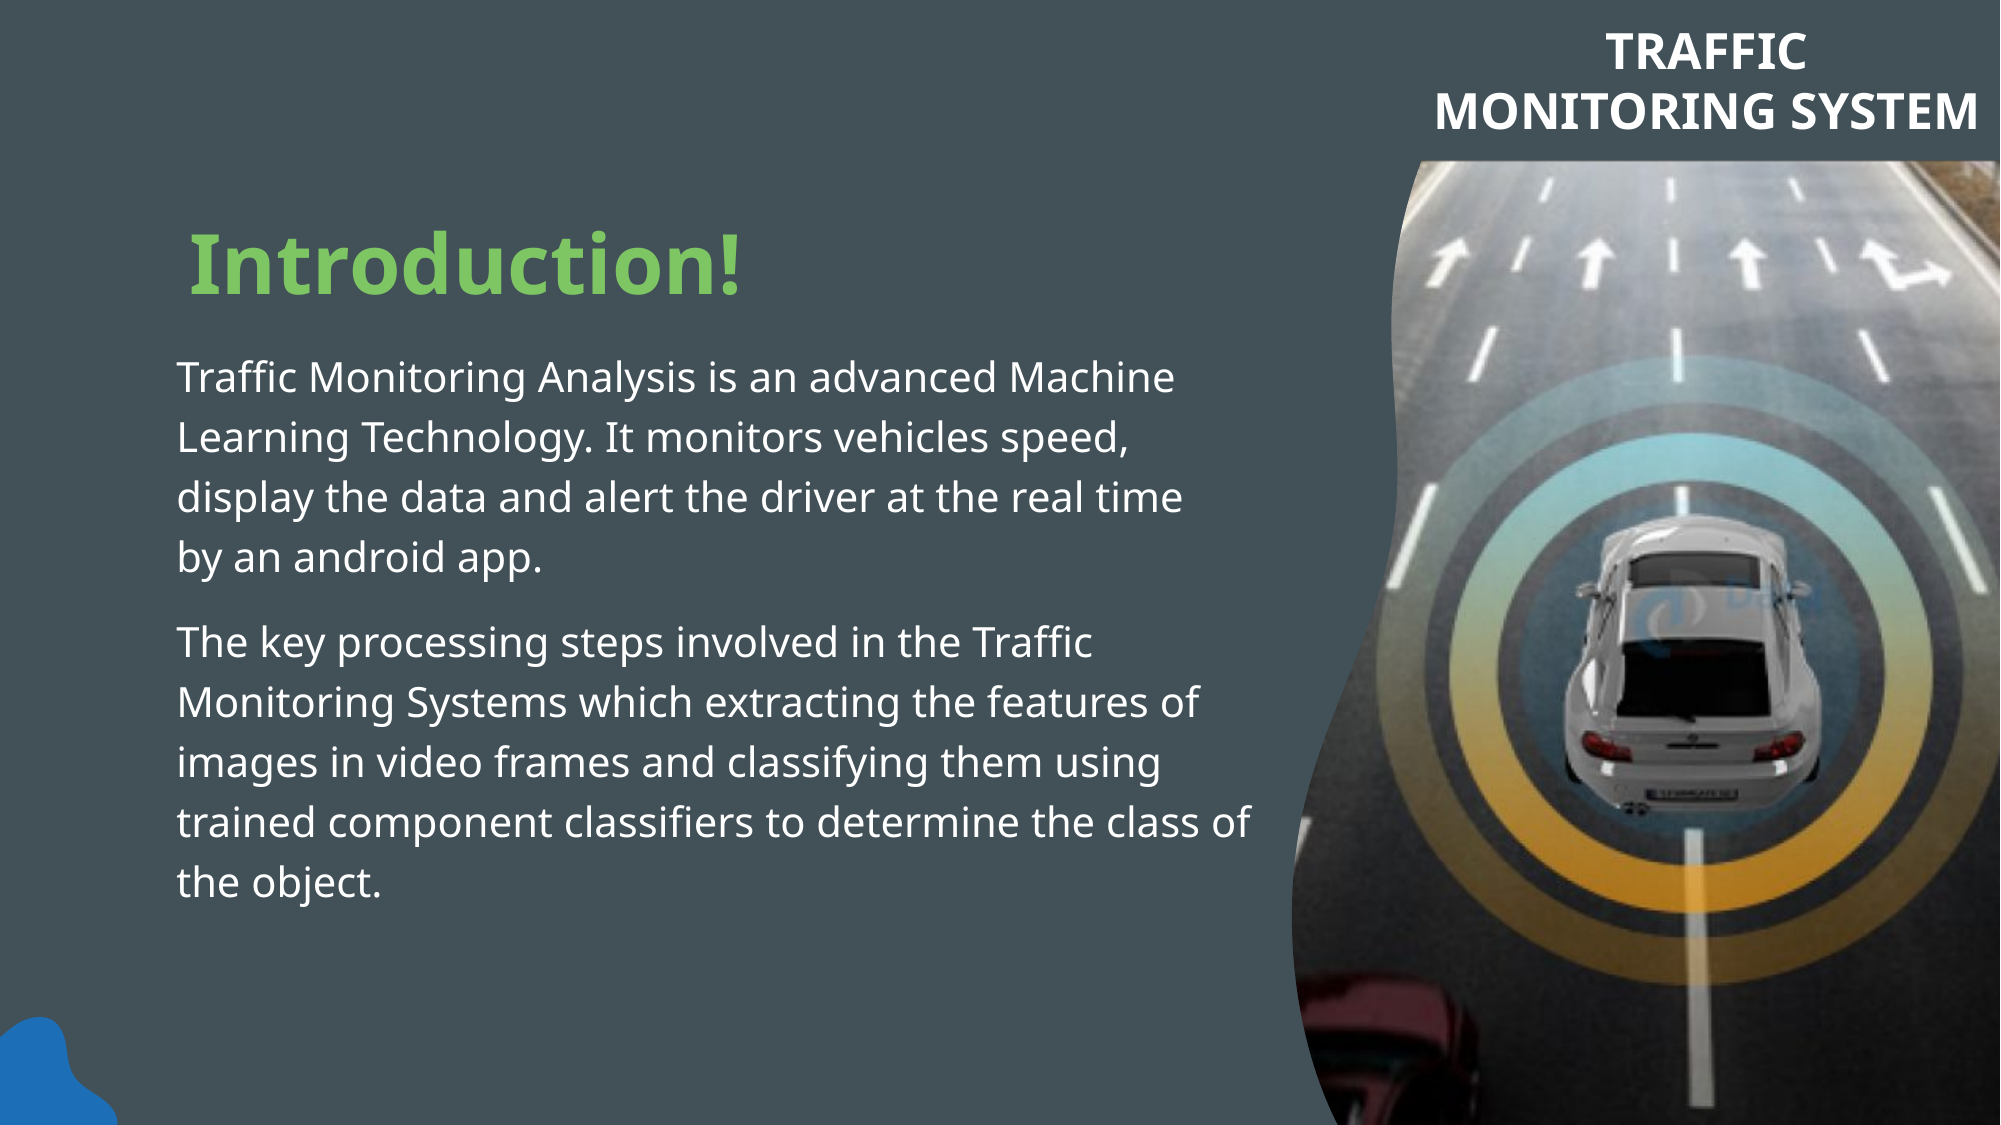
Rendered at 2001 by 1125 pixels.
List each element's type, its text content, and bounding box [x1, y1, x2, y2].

text_box Introduction! [174, 204, 758, 319]
text_box Traffic Monitoring Analysis is an advanced Machine Learning Technology. It monitors vehicles speed, display the data and alert the driver at the real time by an android app. [161, 333, 1227, 589]
text_box [0, 1015, 119, 1125]
text_box The key processing steps involved in the Traffic Monitoring Systems which extracting the features of images in video frames and classifying them using trained component classifiers to determine the class of the object. [161, 598, 1291, 914]
picture [1291, 0, 2000, 1125]
